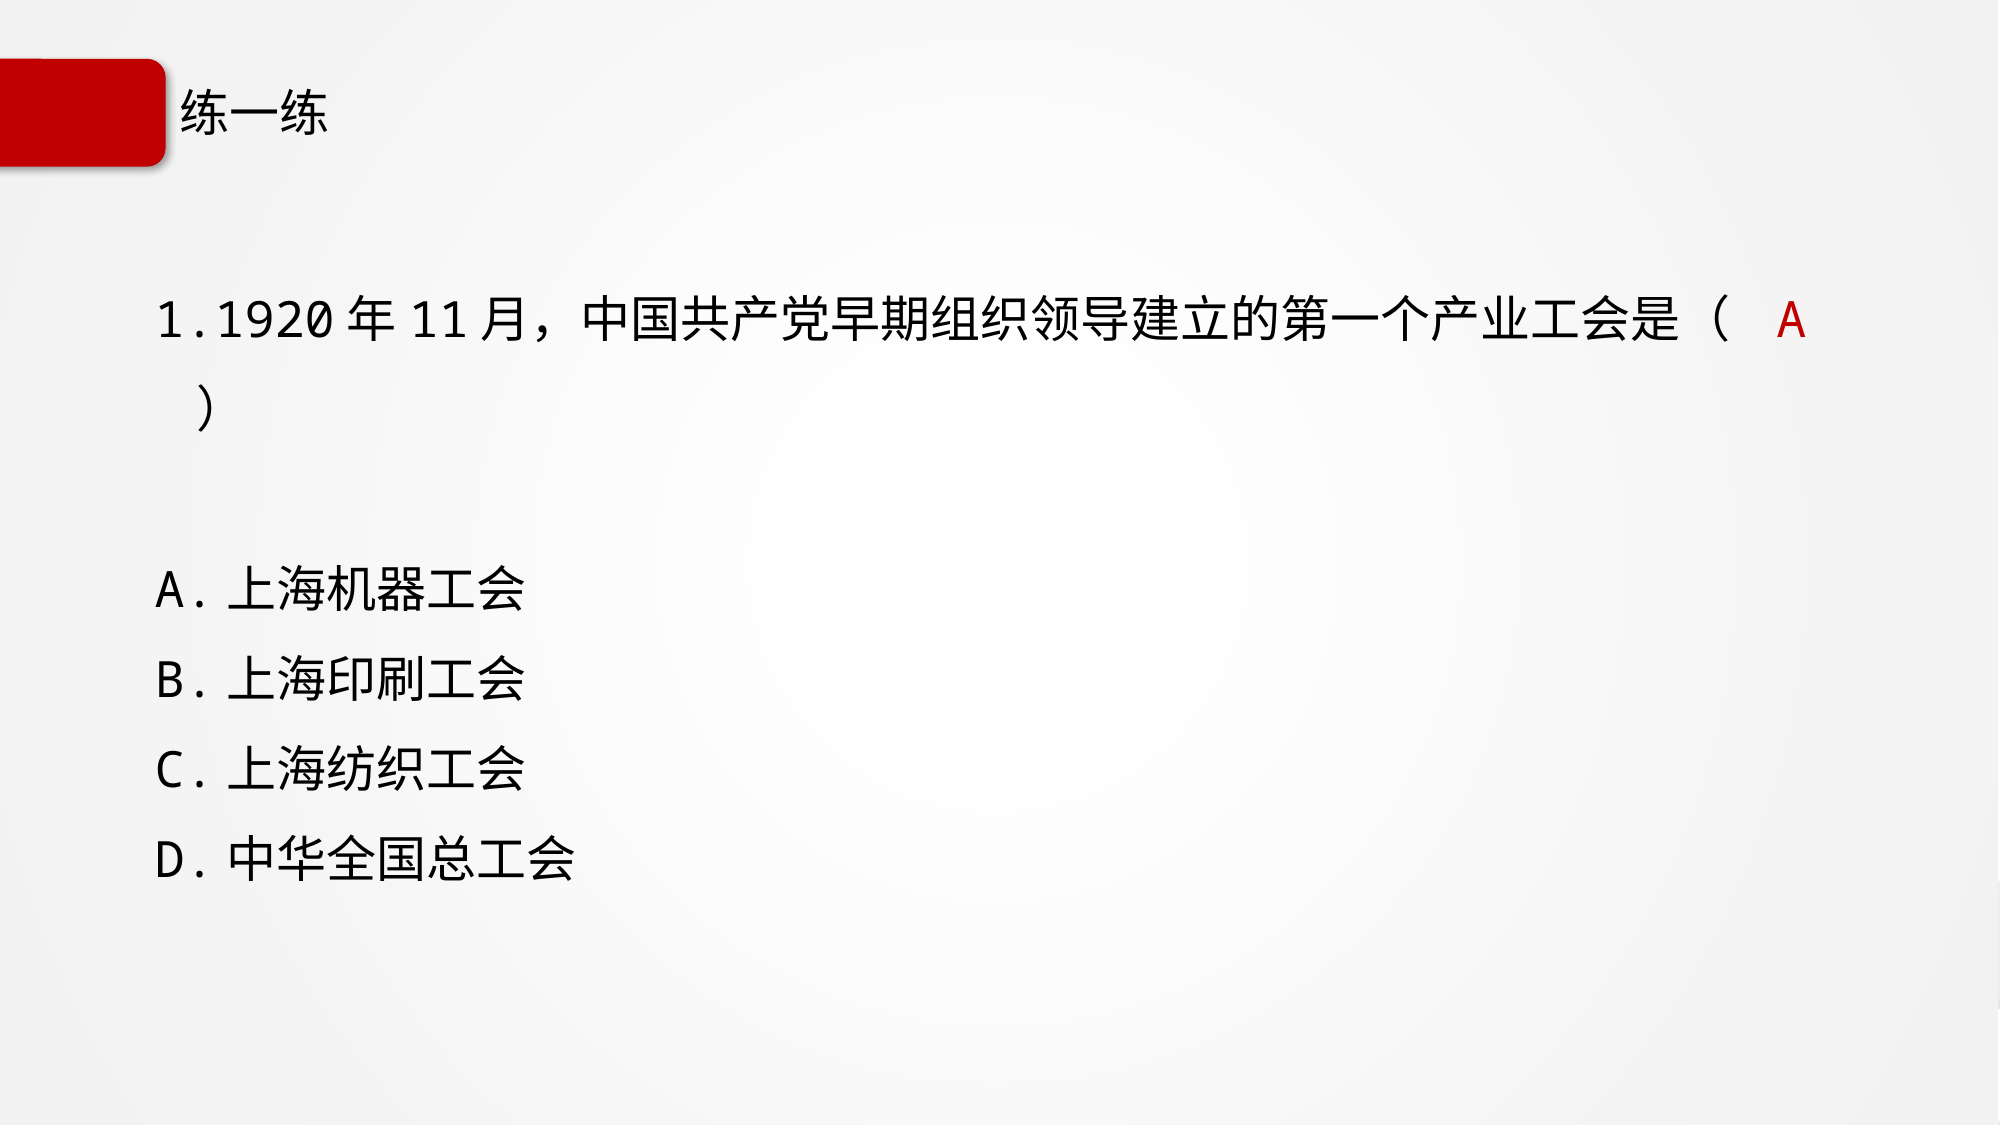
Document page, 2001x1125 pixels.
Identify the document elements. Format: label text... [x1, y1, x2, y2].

text_box [0, 58, 164, 167]
list 1.1920年11月，中国共产党早期组织领导建立的第一个产业工会是（ A ） A.上海机器工会 B.上海印刷工会 C.上海纺织工会 D.中华全国总工会 [139, 249, 1865, 1068]
title 练一练 [164, 62, 1890, 169]
picture [0, 0, 2000, 1125]
